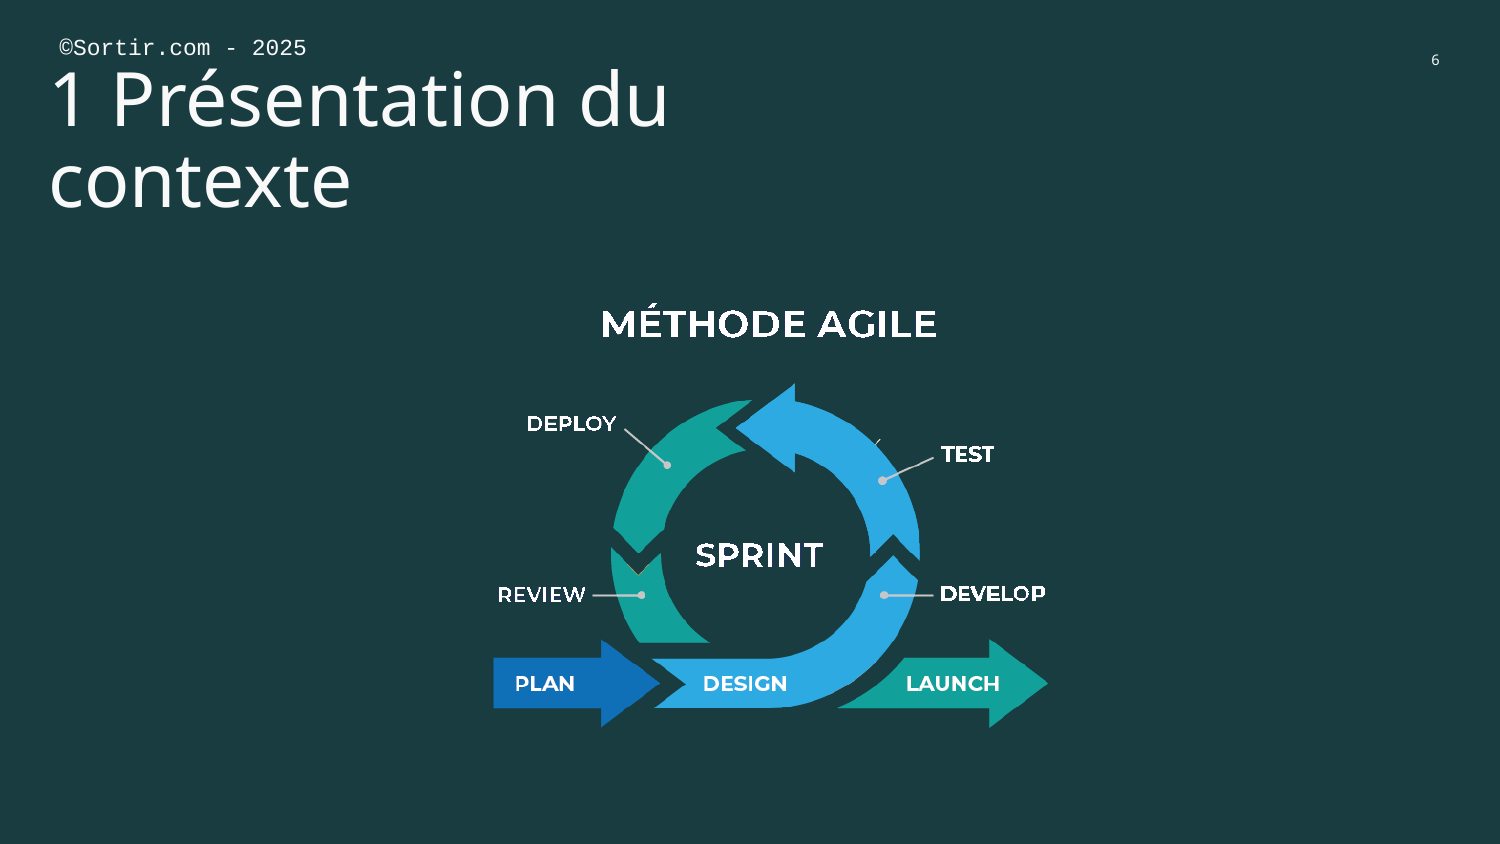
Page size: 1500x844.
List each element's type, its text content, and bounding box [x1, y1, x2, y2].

title 1 Présentation du contexte [48, 61, 936, 305]
picture [347, 247, 1152, 817]
slide_number ‹#› [1349, 35, 1440, 75]
subtitle ©Sortir.com - 2025 [59, 35, 743, 75]
